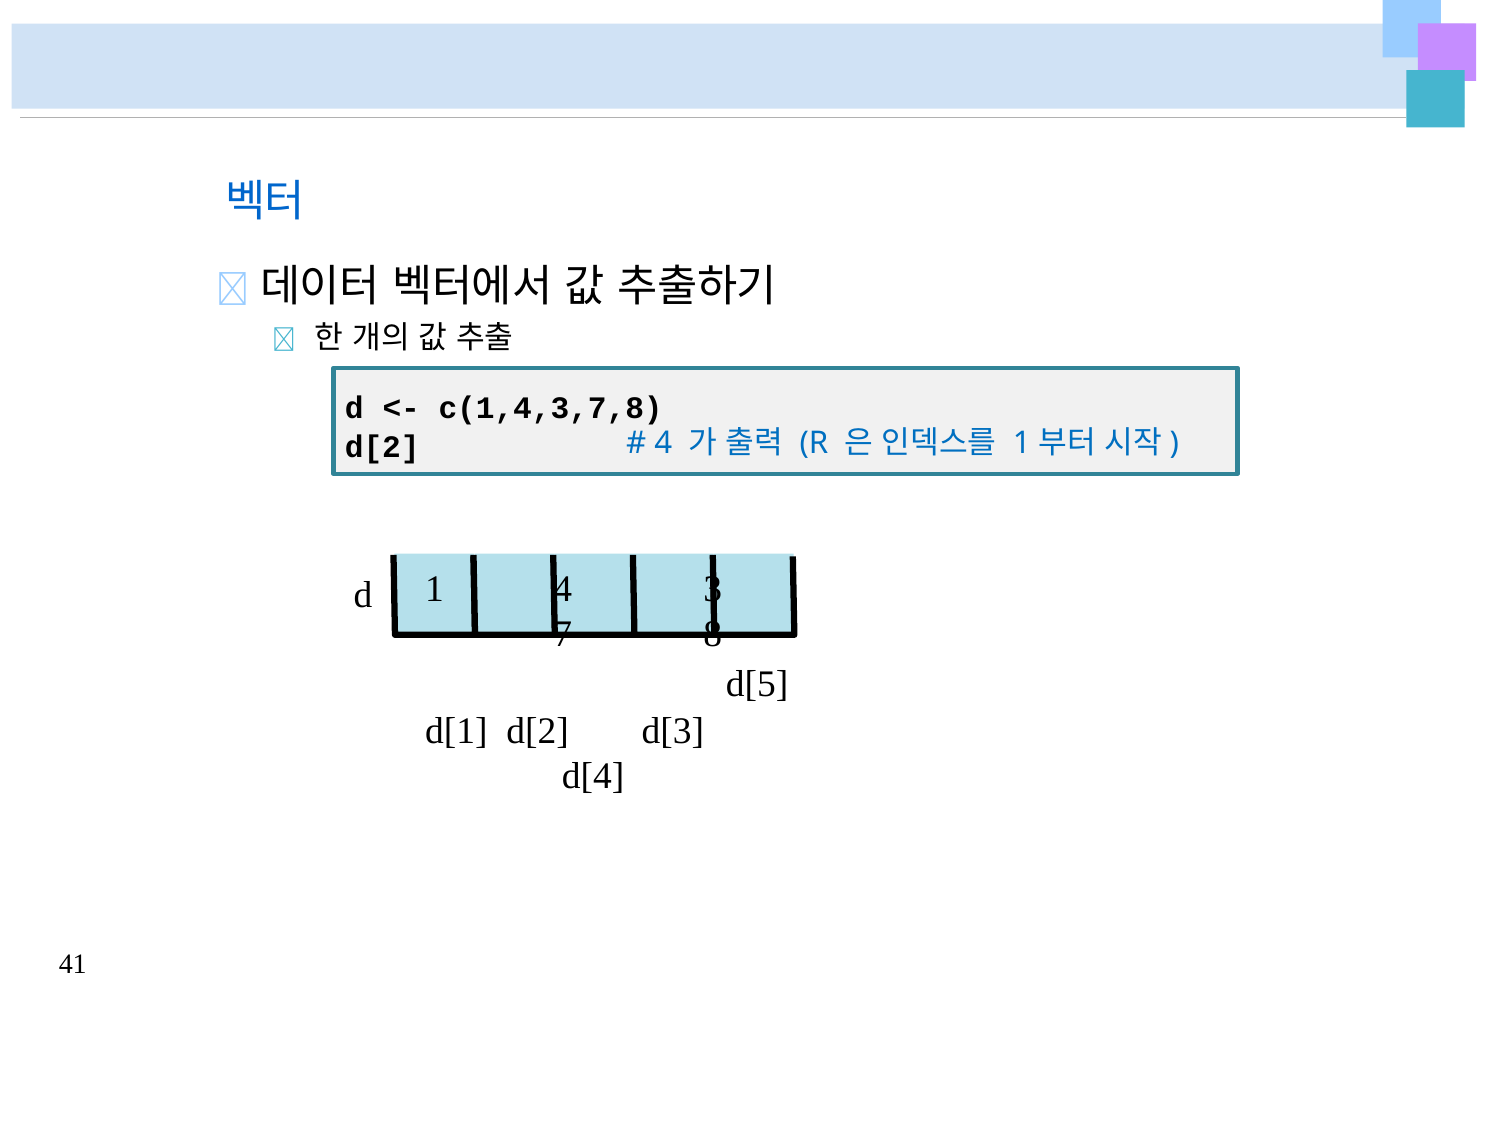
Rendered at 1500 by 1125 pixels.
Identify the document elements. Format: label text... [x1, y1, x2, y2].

text_box [632, 554, 712, 563]
text_box d[5] [724, 658, 790, 704]
text_box d[2] [344, 426, 420, 464]
text_box  데이터 벡터에서 값 추출하기  한 개의 값 추출 [214, 257, 832, 356]
text_box [713, 553, 794, 565]
slide_number 41 [55, 945, 90, 1125]
text_box 벡터 [223, 172, 315, 226]
text_box # 4 가 출력 (R 은 인덱스를 1부터 시작) [626, 422, 1219, 460]
text_box d <- c(1,4,3,7,8) [344, 387, 664, 426]
text_box [393, 554, 473, 635]
text_box [333, 367, 1238, 474]
text_box 1 4 3 7 8 d[1] d[2] d[3] d[4] [401, 563, 765, 796]
text_box d [352, 570, 374, 616]
text_box [712, 554, 795, 635]
text_box [553, 554, 633, 563]
text_box [473, 554, 553, 563]
